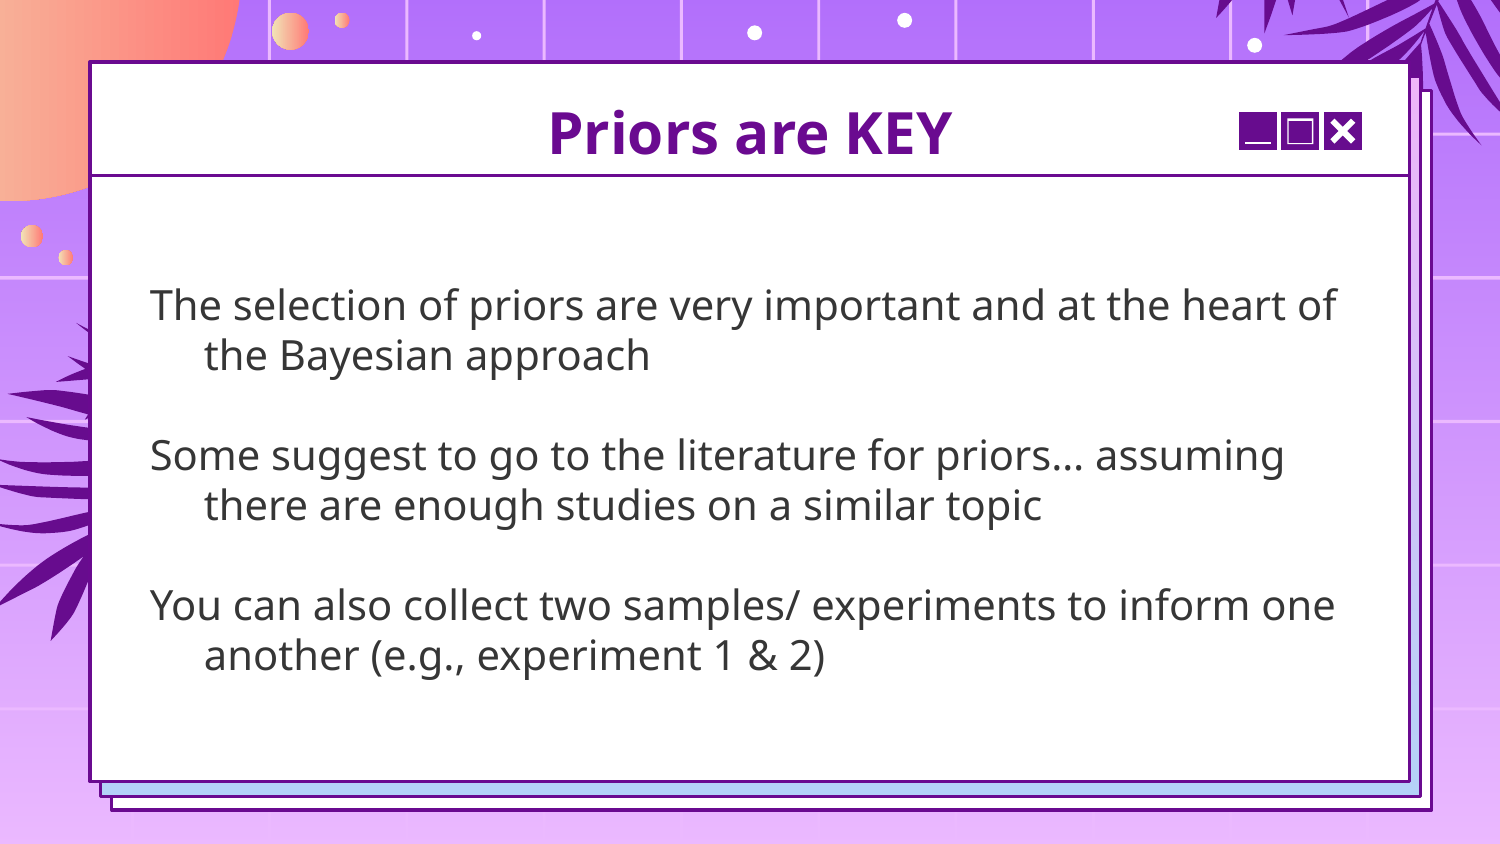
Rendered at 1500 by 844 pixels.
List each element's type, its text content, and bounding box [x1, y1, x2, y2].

text_box The selection of priors are very important and at the heart of the Bayesian approach Some suggest to go to the literature for priors… assuming there are enough studies on a similar topic You can also collect two samples/ experiments to inform one another (e.g., experiment 1 & 2) [114, 316, 1386, 692]
title Priors are KEY [90, 90, 1410, 173]
